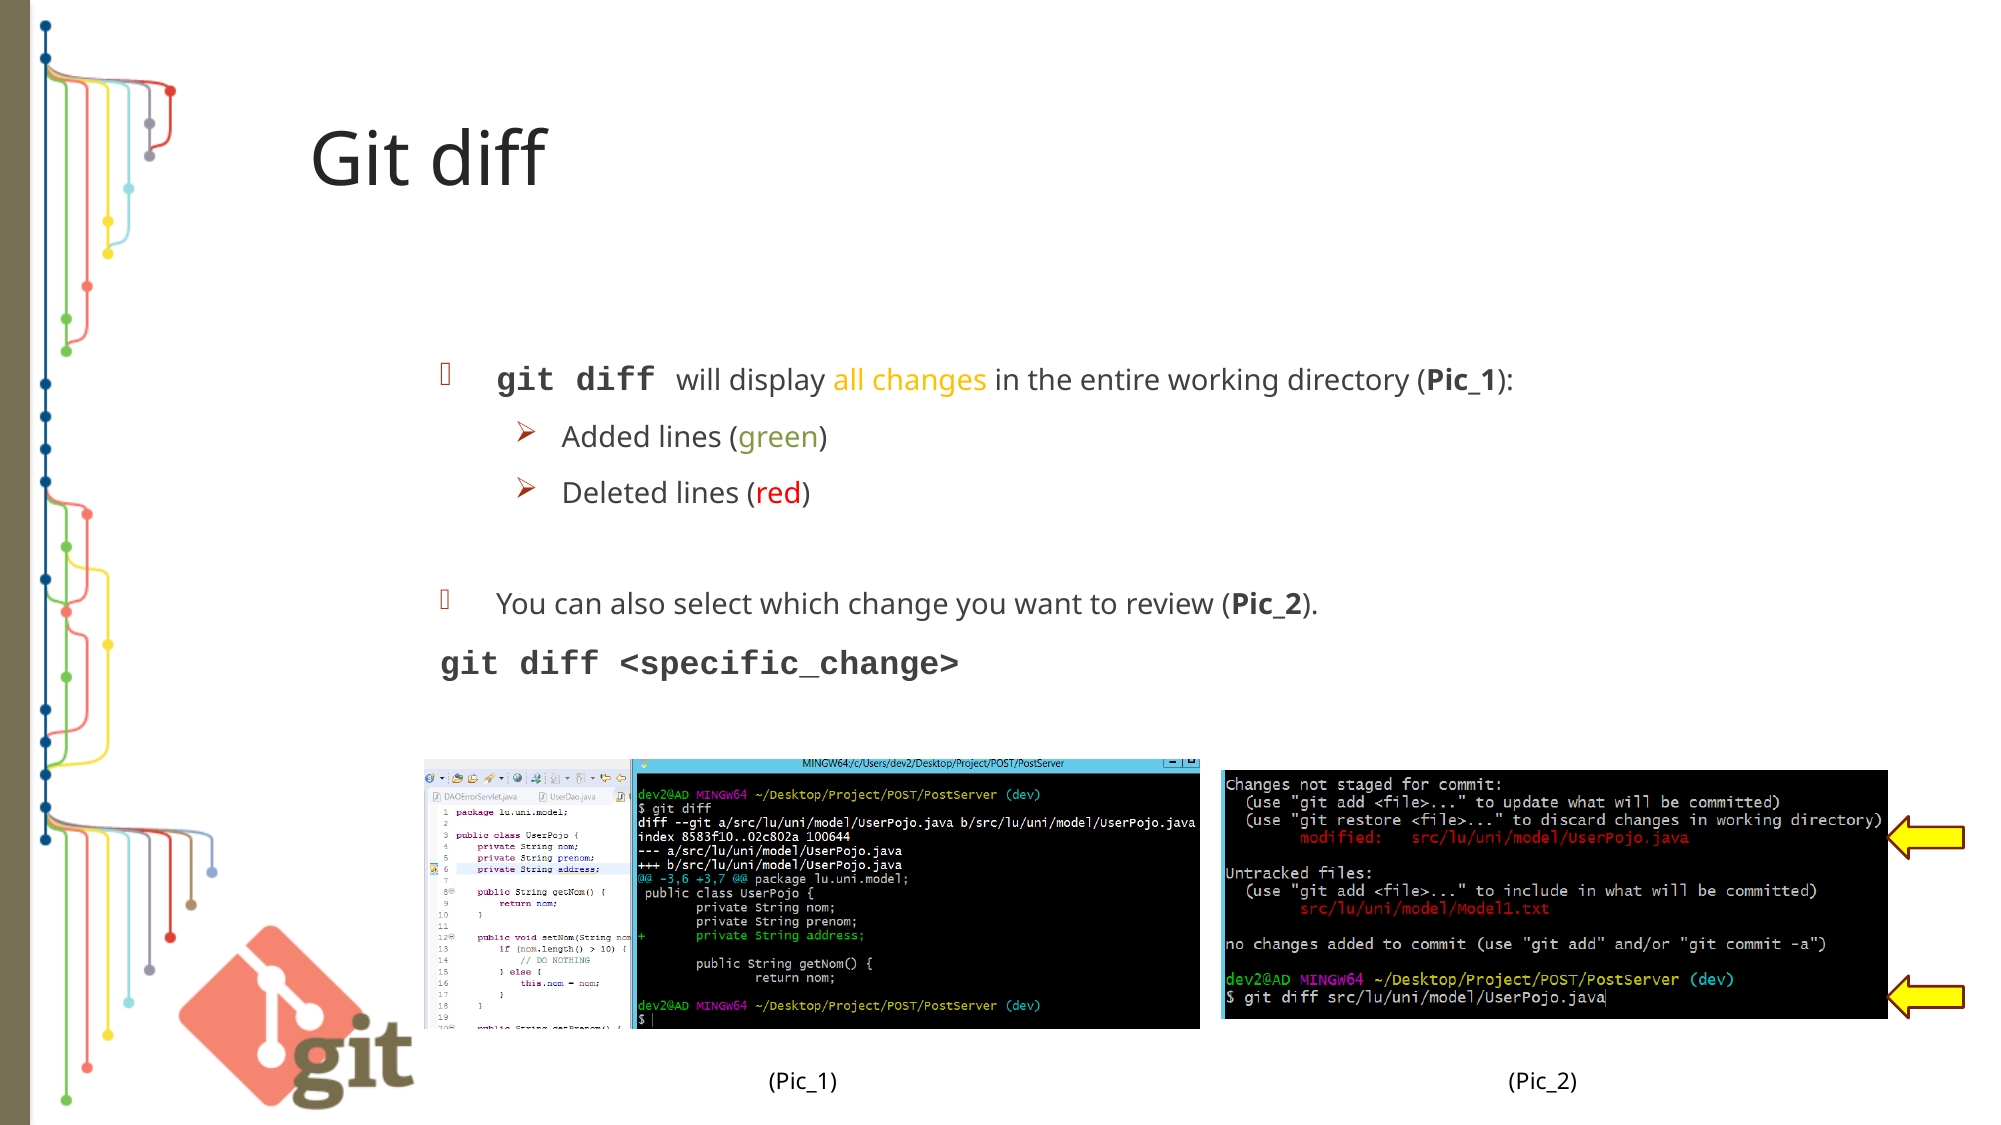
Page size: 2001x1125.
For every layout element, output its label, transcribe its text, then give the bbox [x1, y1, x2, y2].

title Git diff [294, 102, 1888, 313]
text_box [1893, 974, 1965, 1020]
text_box (Pic_1) [754, 1059, 871, 1102]
list git diff will display all changes in the entire working directory (Pic_1): Added lines (green) Deleted lines (red) You can also select which change you want to review (Pic_2). git diff <specific_change> [424, 350, 1888, 970]
picture [30, 0, 2001, 1125]
text_box (Pic_2) [1493, 1059, 1611, 1102]
text_box [1893, 815, 1965, 860]
